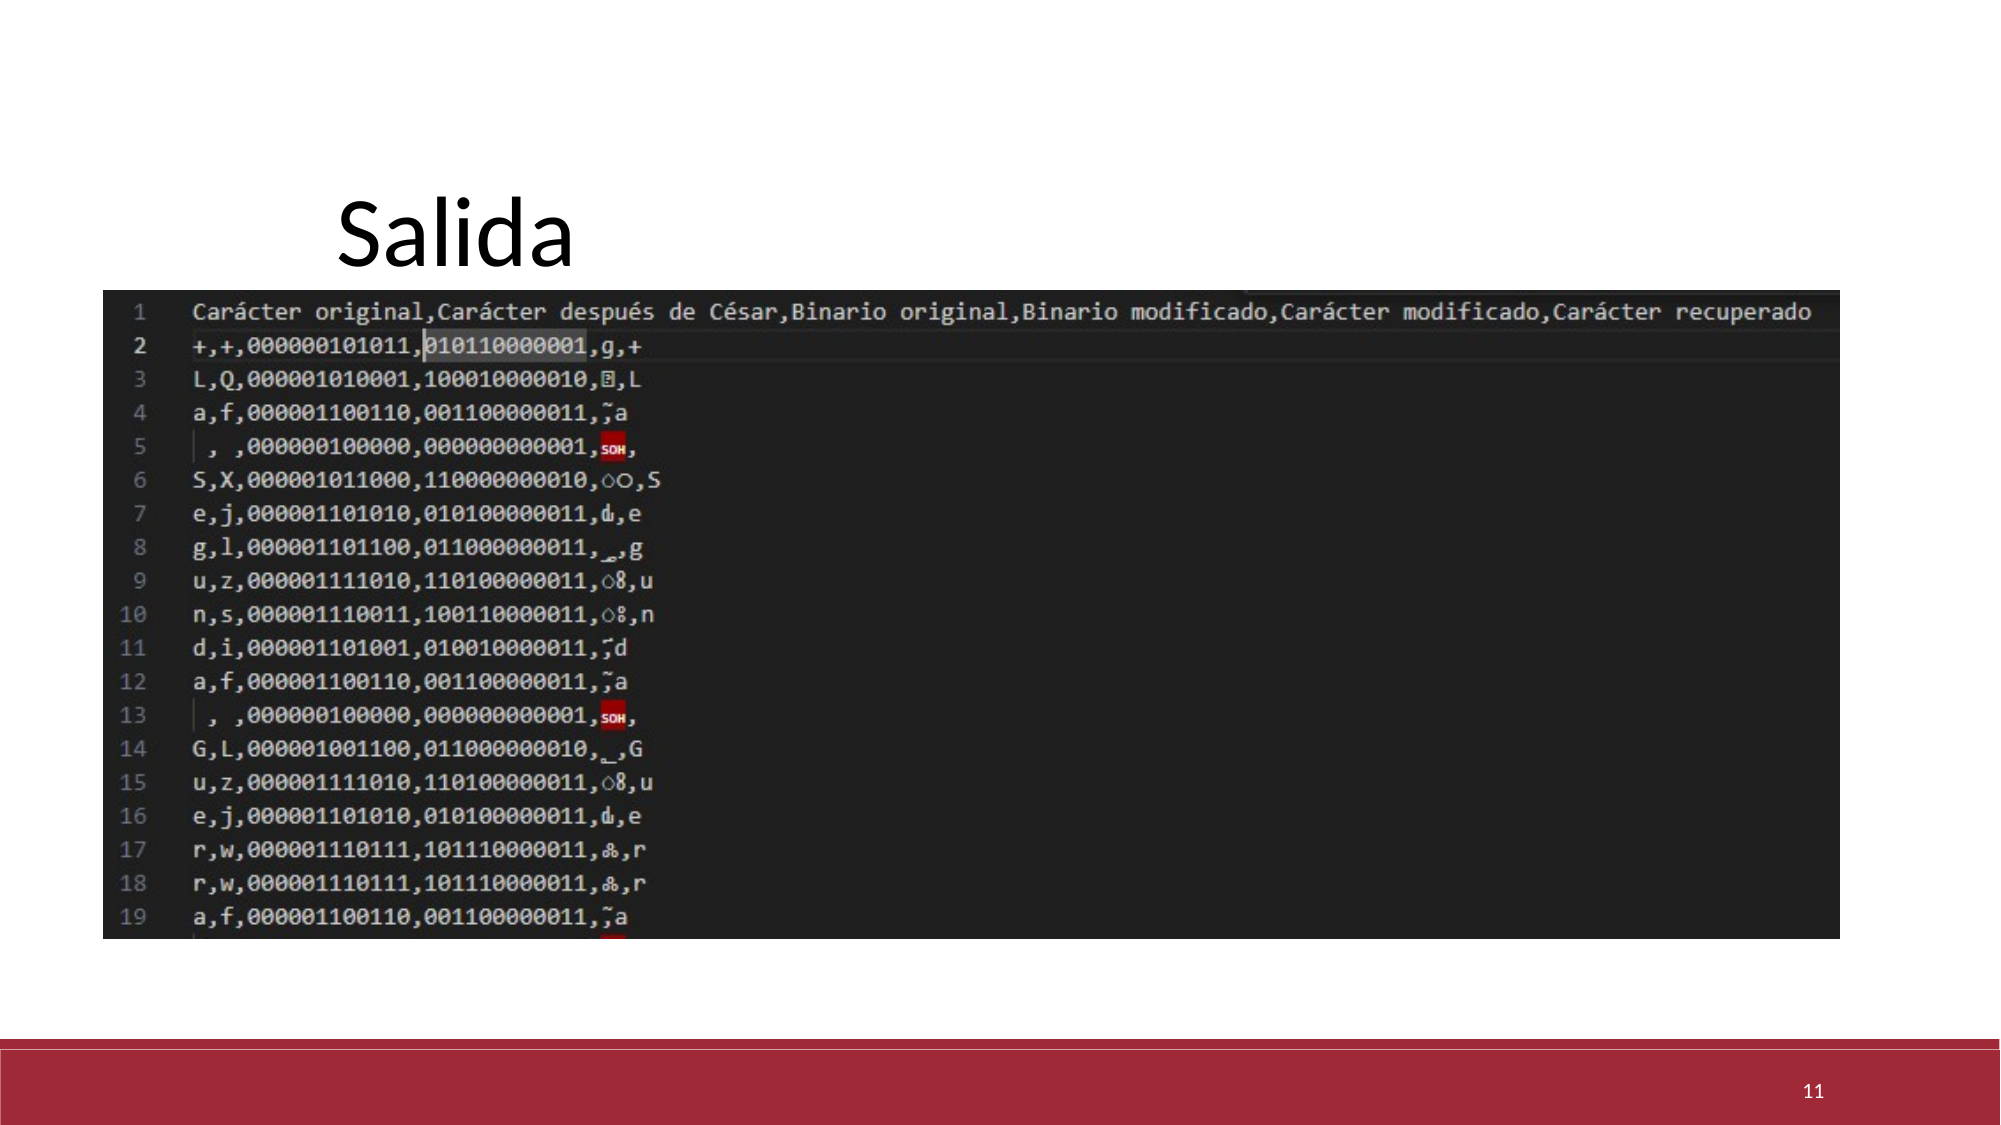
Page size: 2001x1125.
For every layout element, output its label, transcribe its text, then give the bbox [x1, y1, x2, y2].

text_box Salida [321, 159, 1381, 286]
picture [102, 289, 1840, 939]
slide_number 11 [1624, 1059, 1840, 1120]
